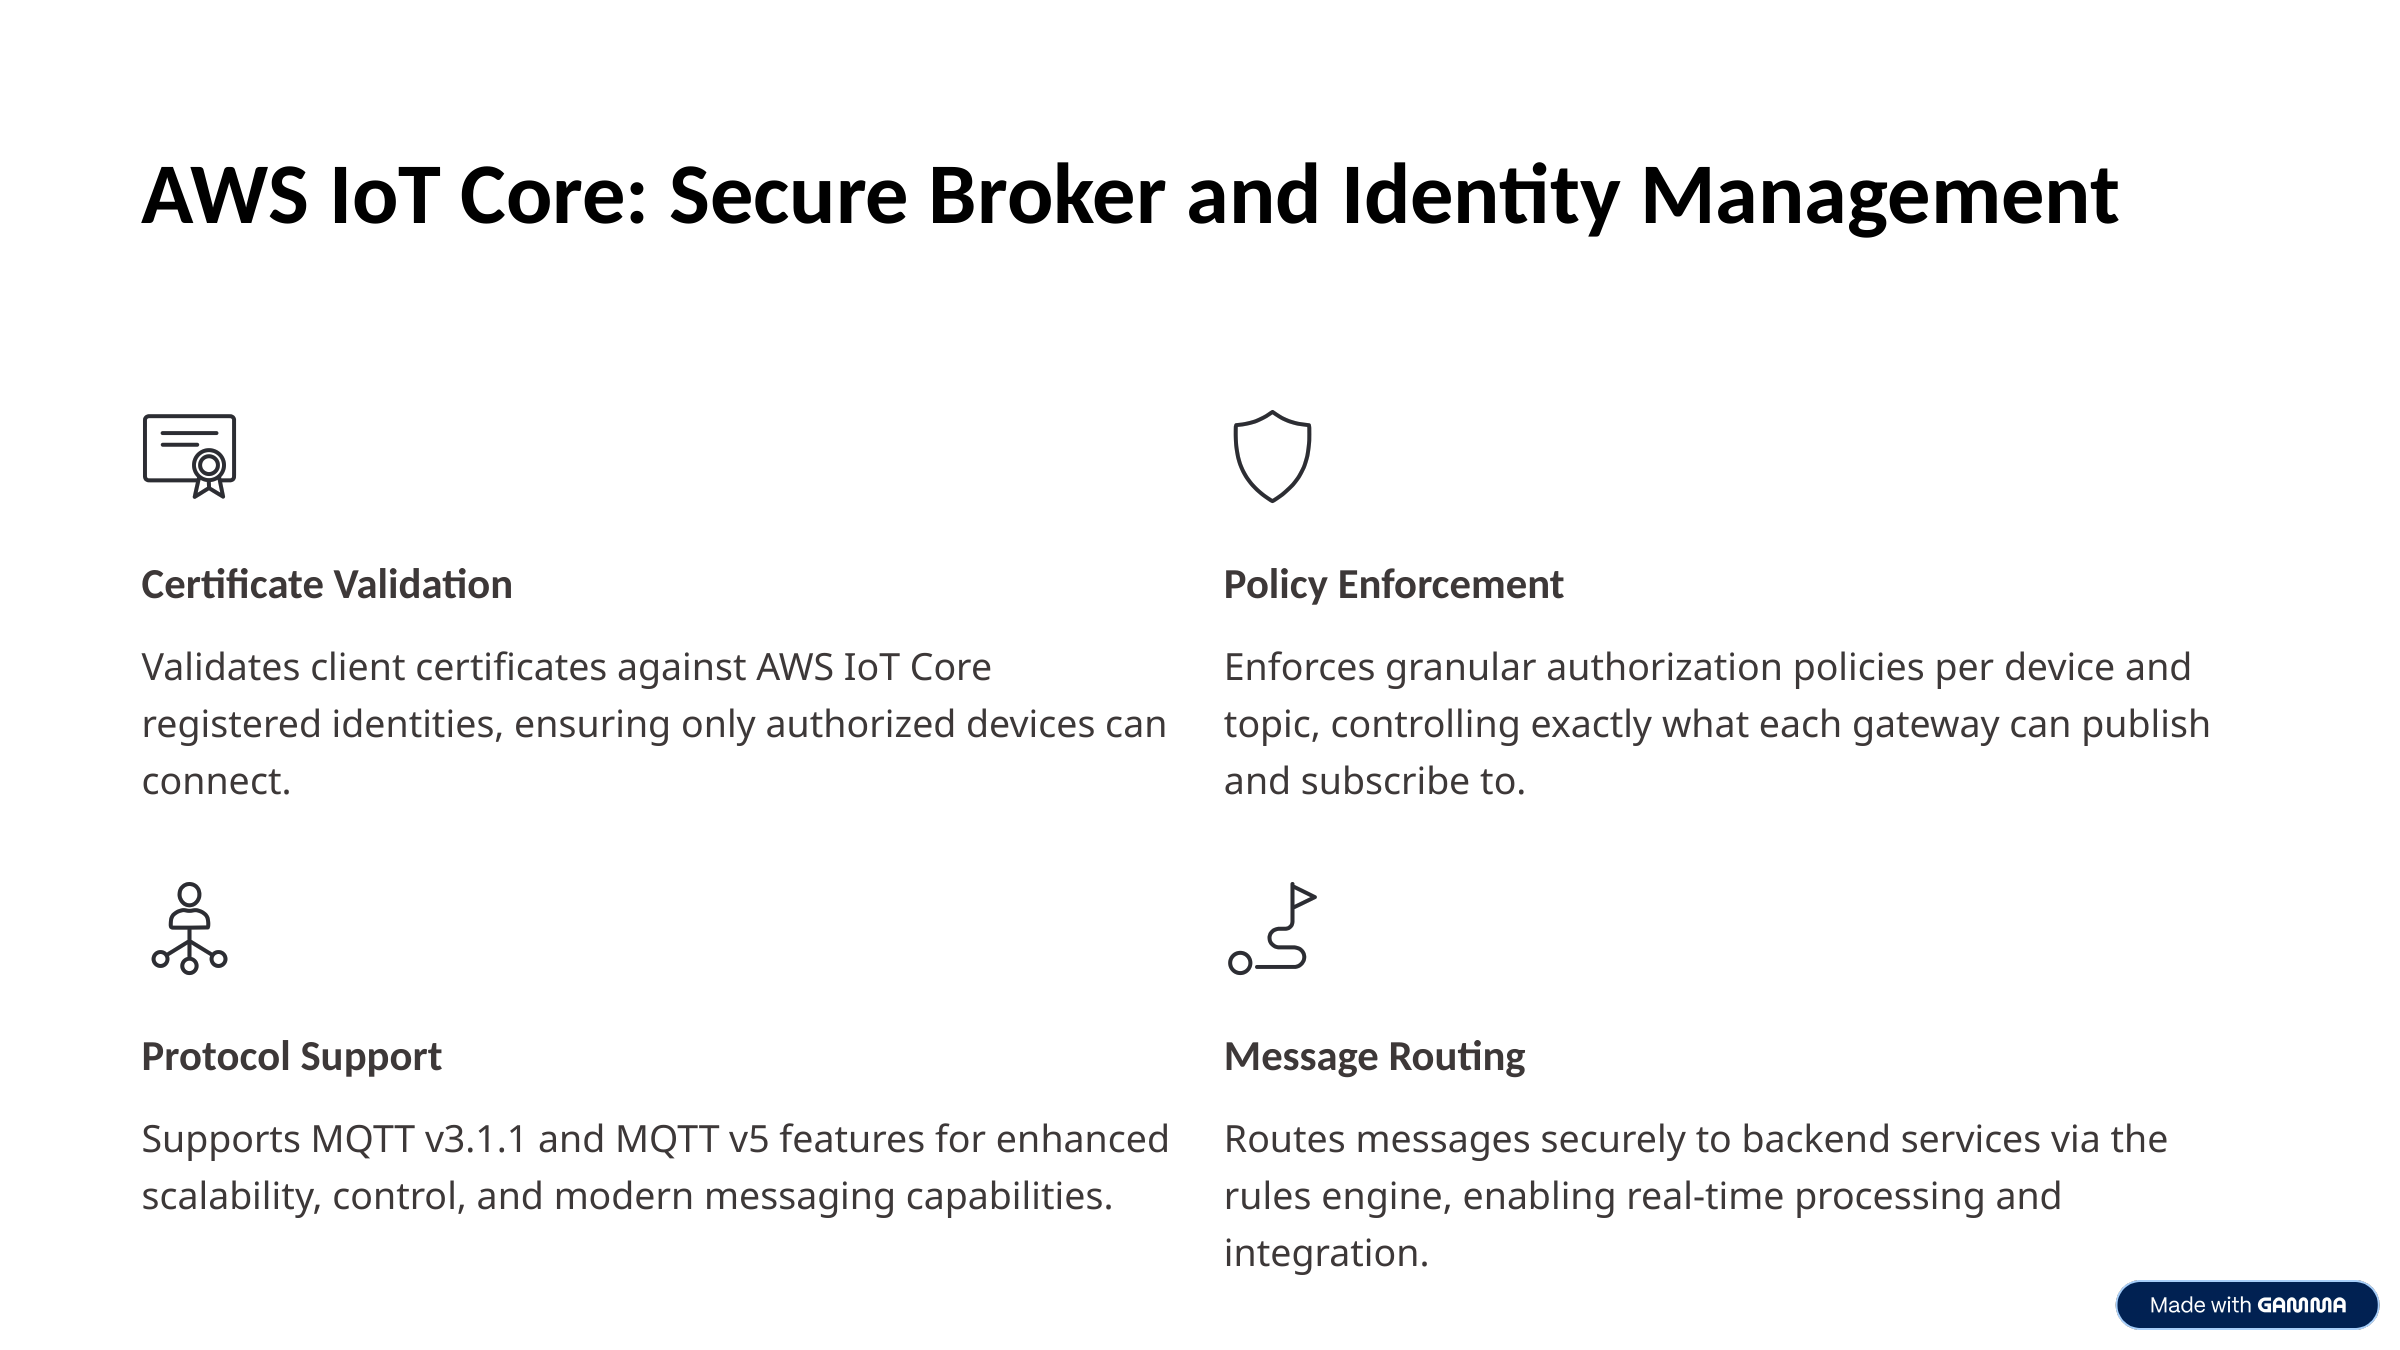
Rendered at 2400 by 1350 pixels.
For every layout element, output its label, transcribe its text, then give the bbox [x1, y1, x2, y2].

text_box Certificate Validation [141, 552, 625, 608]
picture [141, 880, 238, 977]
picture [1223, 408, 1321, 505]
picture [1223, 880, 1321, 977]
text_box Validates client certificates against AWS IoT Core registered identities, ensuring only authorized devices can connect. [141, 630, 1176, 746]
text_box Policy Enforcement [1223, 552, 1674, 608]
text_box Enforces granular authorization policies per device and topic, controlling exactly what each gateway can publish and subscribe to. [1223, 630, 2259, 804]
picture [2106, 1271, 2389, 1339]
text_box Protocol Support [141, 1024, 579, 1080]
text_box Supports MQTT v3.1.1 and MQTT v5 features for enhanced scalability, control, and modern messaging capabilities. [141, 1102, 1176, 1218]
text_box Message Routing [1223, 1024, 1662, 1080]
picture [141, 408, 238, 505]
text_box AWS IoT Core: Secure Broker and Identity Management [141, 132, 2259, 351]
text_box Routes messages securely to backend services via the rules engine, enabling real-time processing and integration. [1223, 1102, 2259, 1218]
